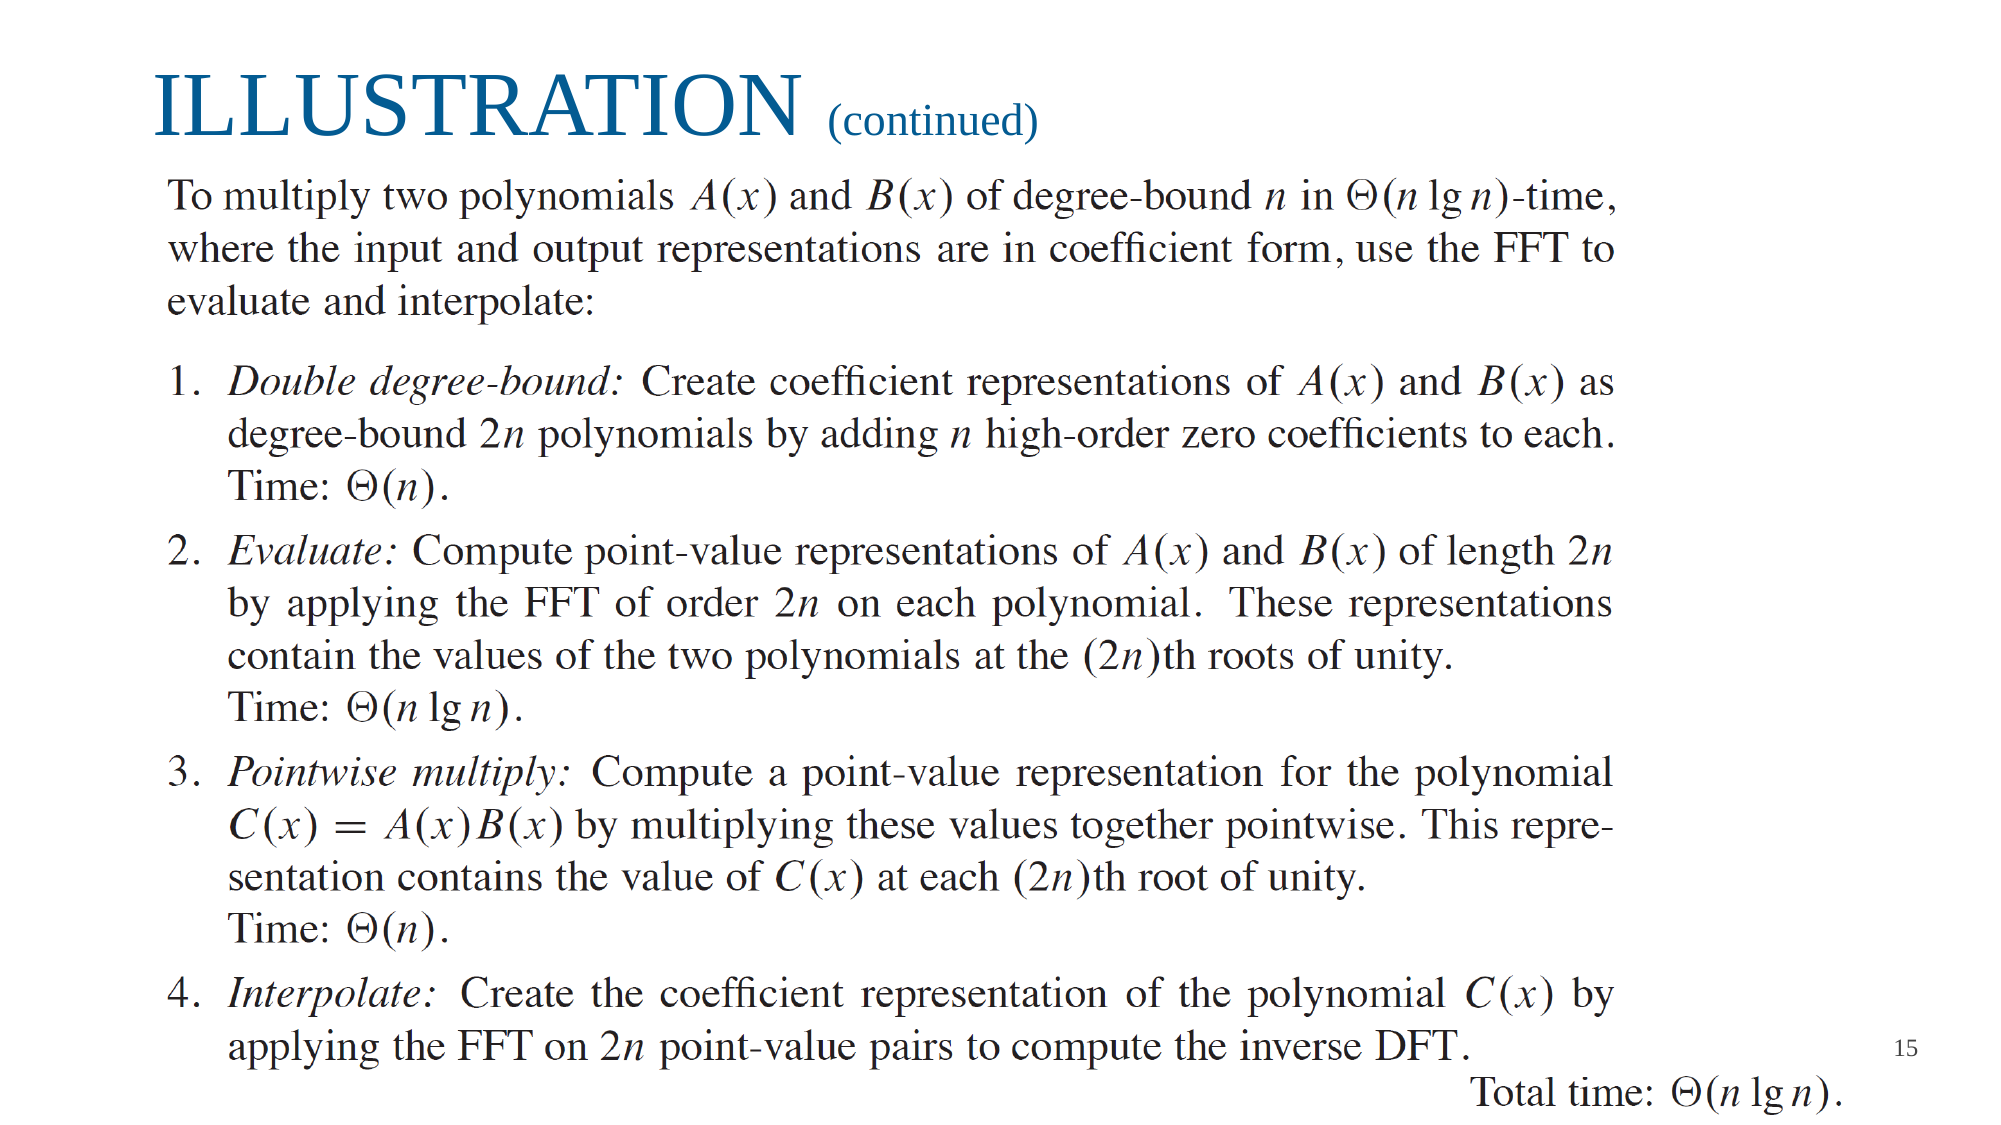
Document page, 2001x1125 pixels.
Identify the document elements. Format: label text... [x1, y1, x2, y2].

title ILLUSTRATION (continued) [137, 48, 1863, 266]
slide_number 15 [1651, 1016, 1934, 1077]
picture [153, 164, 1873, 1125]
